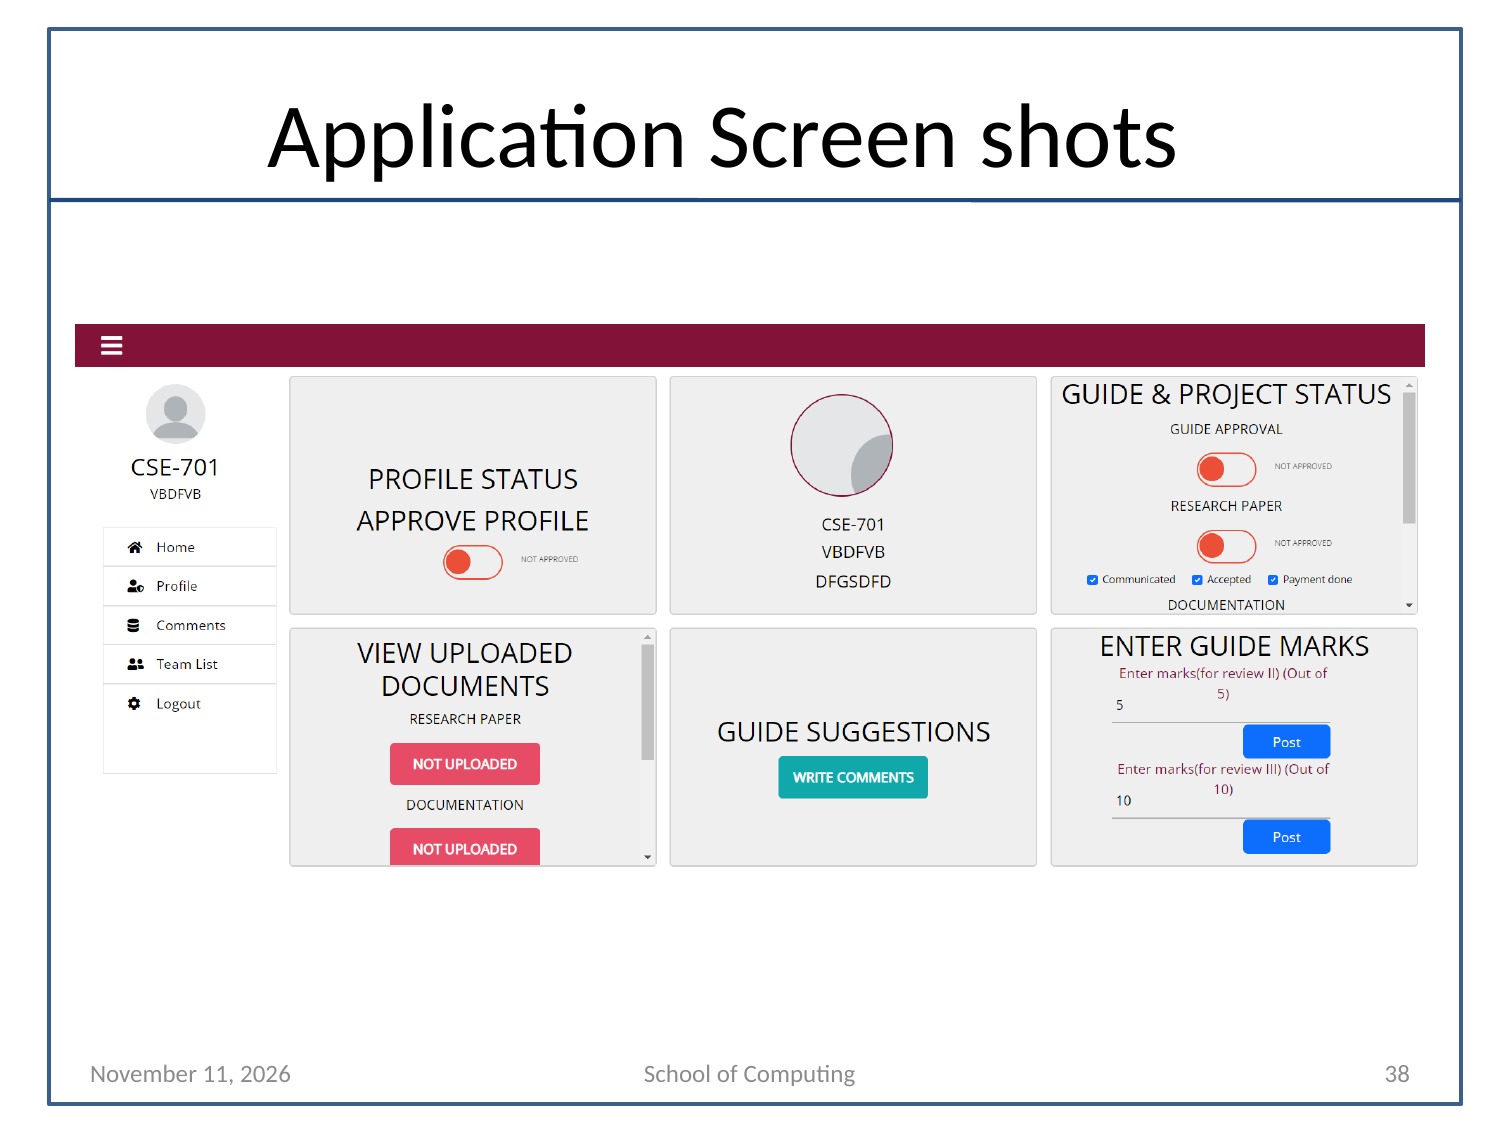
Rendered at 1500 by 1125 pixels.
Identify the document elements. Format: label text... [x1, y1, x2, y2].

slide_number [75, 1042, 425, 1103]
footer School of Computing [512, 1042, 988, 1103]
slide_number 38 [1074, 1042, 1425, 1103]
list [74, 324, 1426, 944]
title Application Screen shots [49, 37, 1399, 225]
